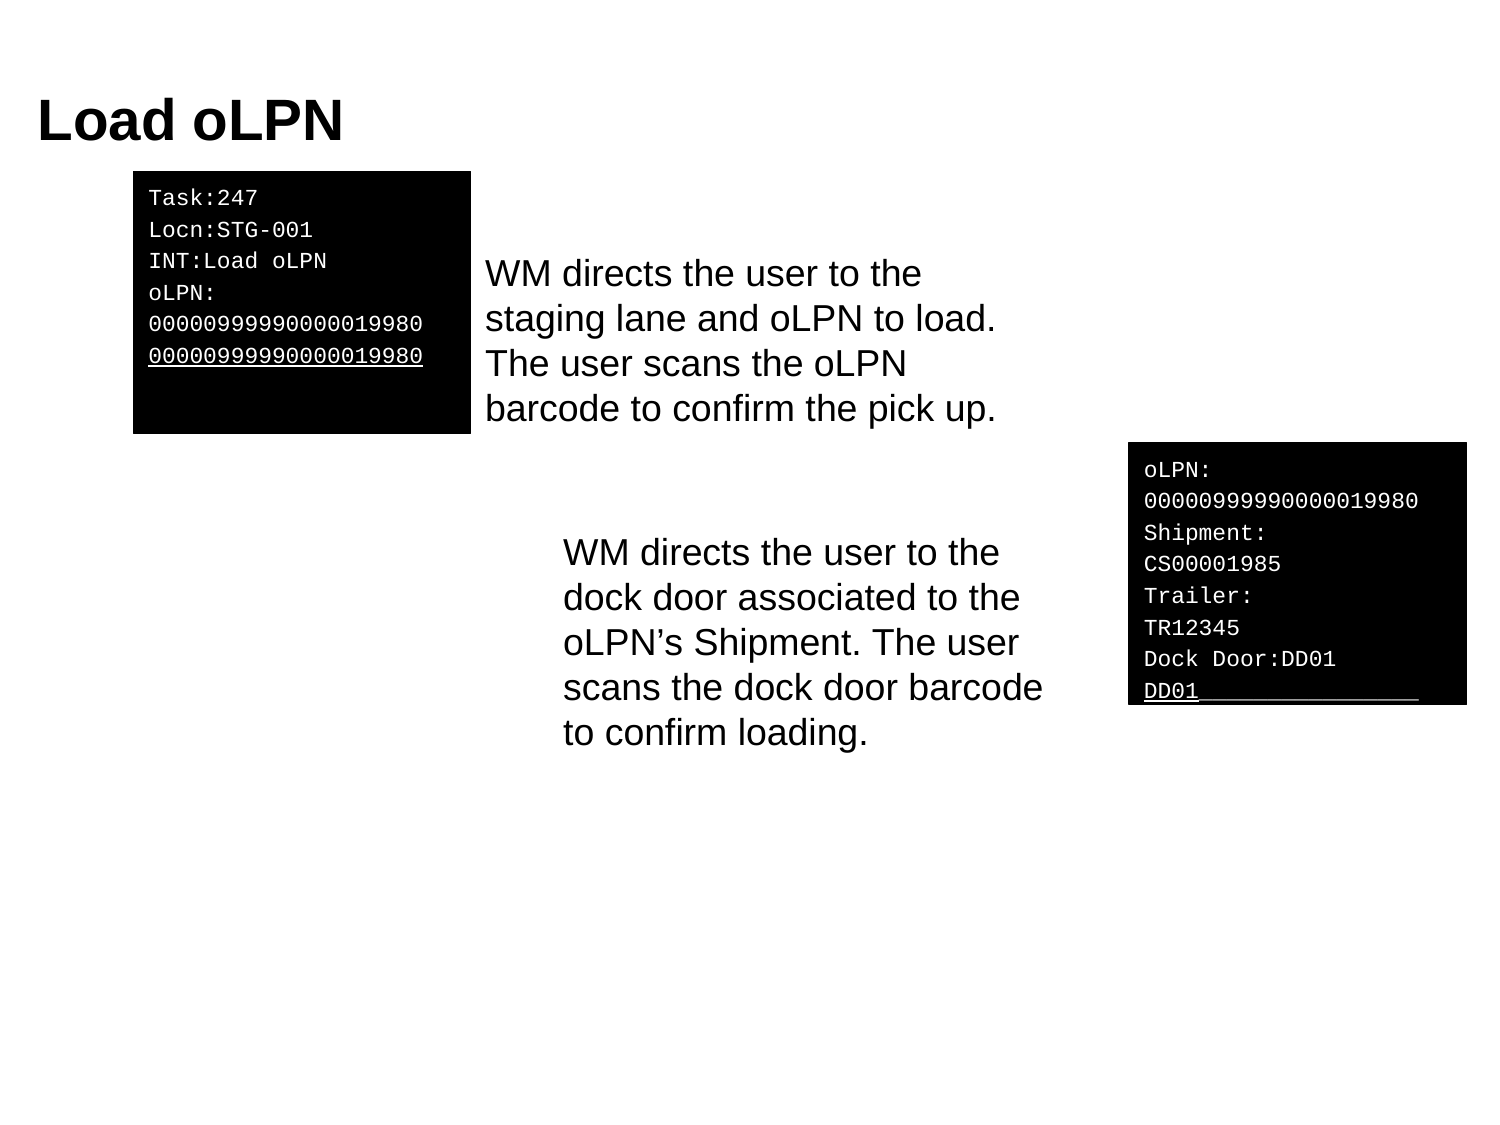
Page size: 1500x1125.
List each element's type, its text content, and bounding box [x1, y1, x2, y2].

text_box Task:247 Locn:STG-001 INT:Load oLPN oLPN: 00000999990000019980 00000999990000019980 [133, 171, 471, 434]
text_box WM directs the user to the dock door associated to the oLPN’s Shipment. The user scans the dock door barcode to confirm loading. [548, 520, 1061, 761]
title Load oLPN [22, 74, 1500, 141]
text_box oLPN: 00000999990000019980 Shipment: CS00001985 Trailer: TR12345 Dock Door:DD01 DD01________________ [1129, 442, 1467, 705]
text_box WM directs the user to the staging lane and oLPN to load. The user scans the oLPN barcode to confirm the pick up. [470, 241, 1048, 437]
